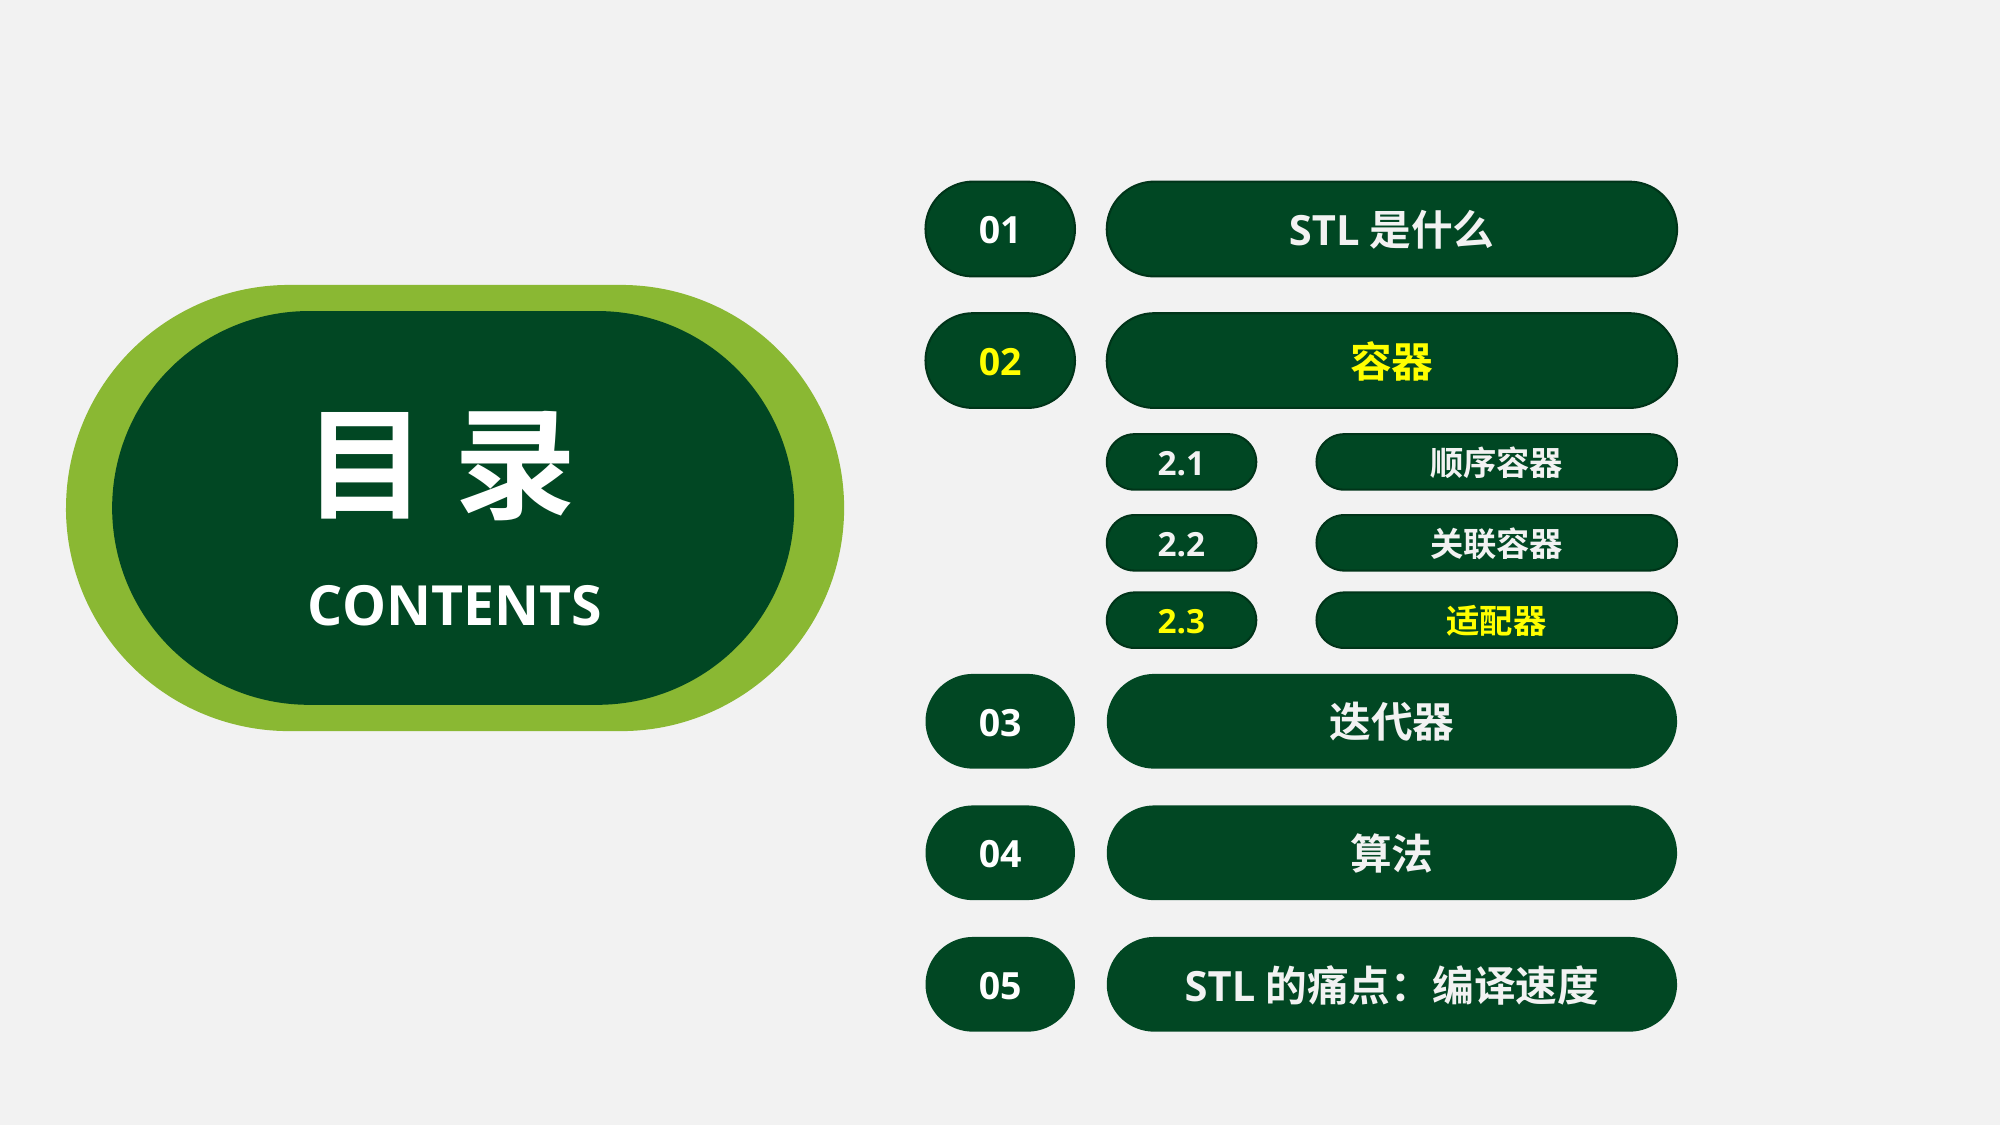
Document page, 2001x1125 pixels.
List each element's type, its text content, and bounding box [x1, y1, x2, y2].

text_box 关联容器 [1315, 514, 1679, 572]
text_box [111, 310, 796, 706]
text_box CONTENTS [293, 562, 618, 644]
text_box 2.2 [1105, 514, 1258, 572]
text_box 04 [924, 804, 1077, 902]
text_box 迭代器 [1105, 672, 1679, 770]
text_box 01 [924, 180, 1077, 278]
text_box STL是什么 [1105, 180, 1679, 278]
text_box [64, 283, 846, 733]
text_box 2.3 [1105, 591, 1258, 649]
text_box 算法 [1105, 804, 1679, 902]
text_box 03 [924, 672, 1077, 770]
text_box 适配器 [1315, 591, 1679, 649]
text_box 容器 [1105, 312, 1679, 409]
text_box 顺序容器 [1315, 433, 1679, 491]
text_box 2.1 [1105, 433, 1258, 491]
text_box 05 [924, 935, 1077, 1033]
text_box 02 [924, 312, 1077, 409]
text_box 目 录 [289, 380, 592, 542]
text_box STL的痛点：编译速度 [1105, 935, 1679, 1033]
